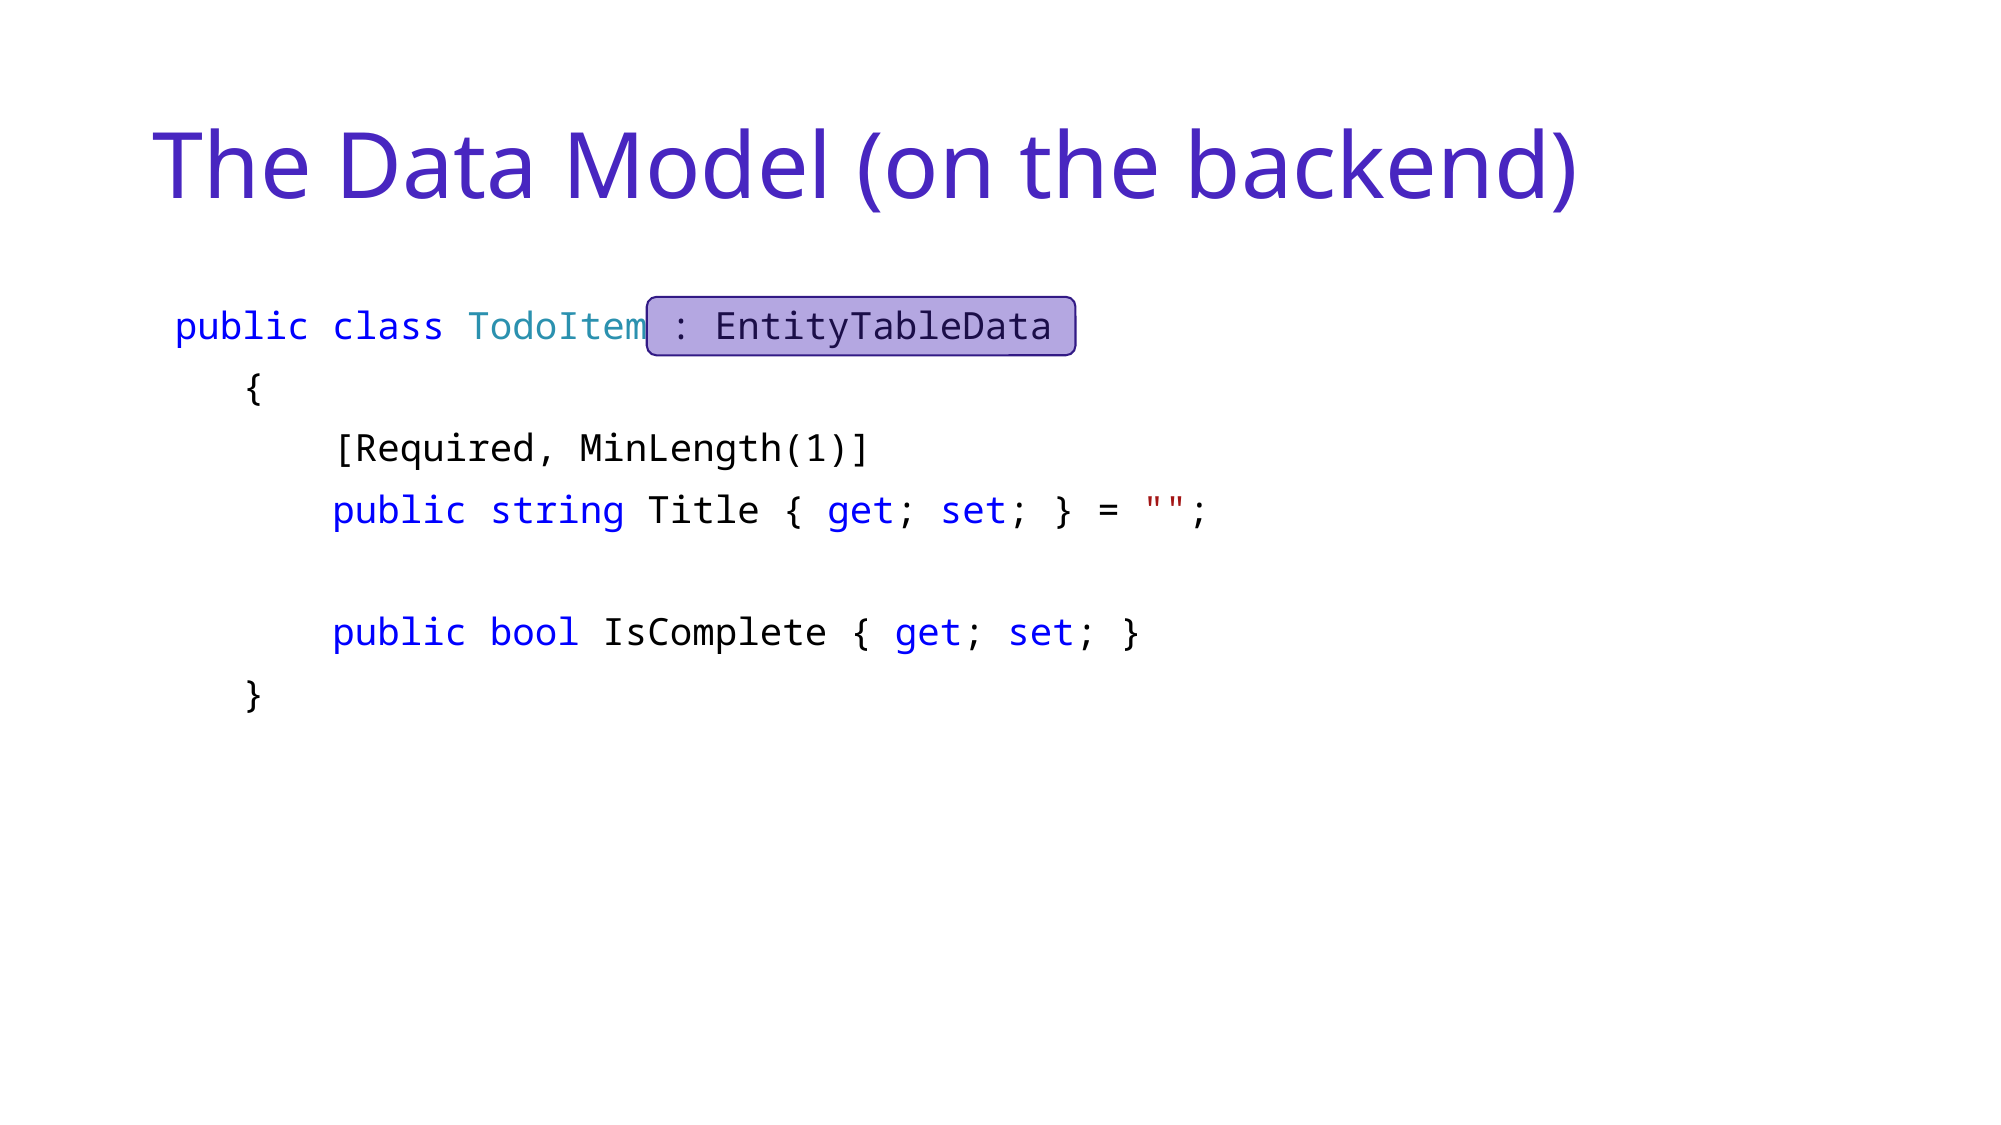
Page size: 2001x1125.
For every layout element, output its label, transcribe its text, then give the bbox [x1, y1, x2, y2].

text_box [645, 295, 1077, 357]
list public class TodoItem : EntityTableData { [Required, MinLength(1)] public string Title { get; set; } = ""; public bool IsComplete { get; set; } } [137, 299, 1863, 1014]
title The Data Model (on the backend) [137, 59, 1863, 278]
